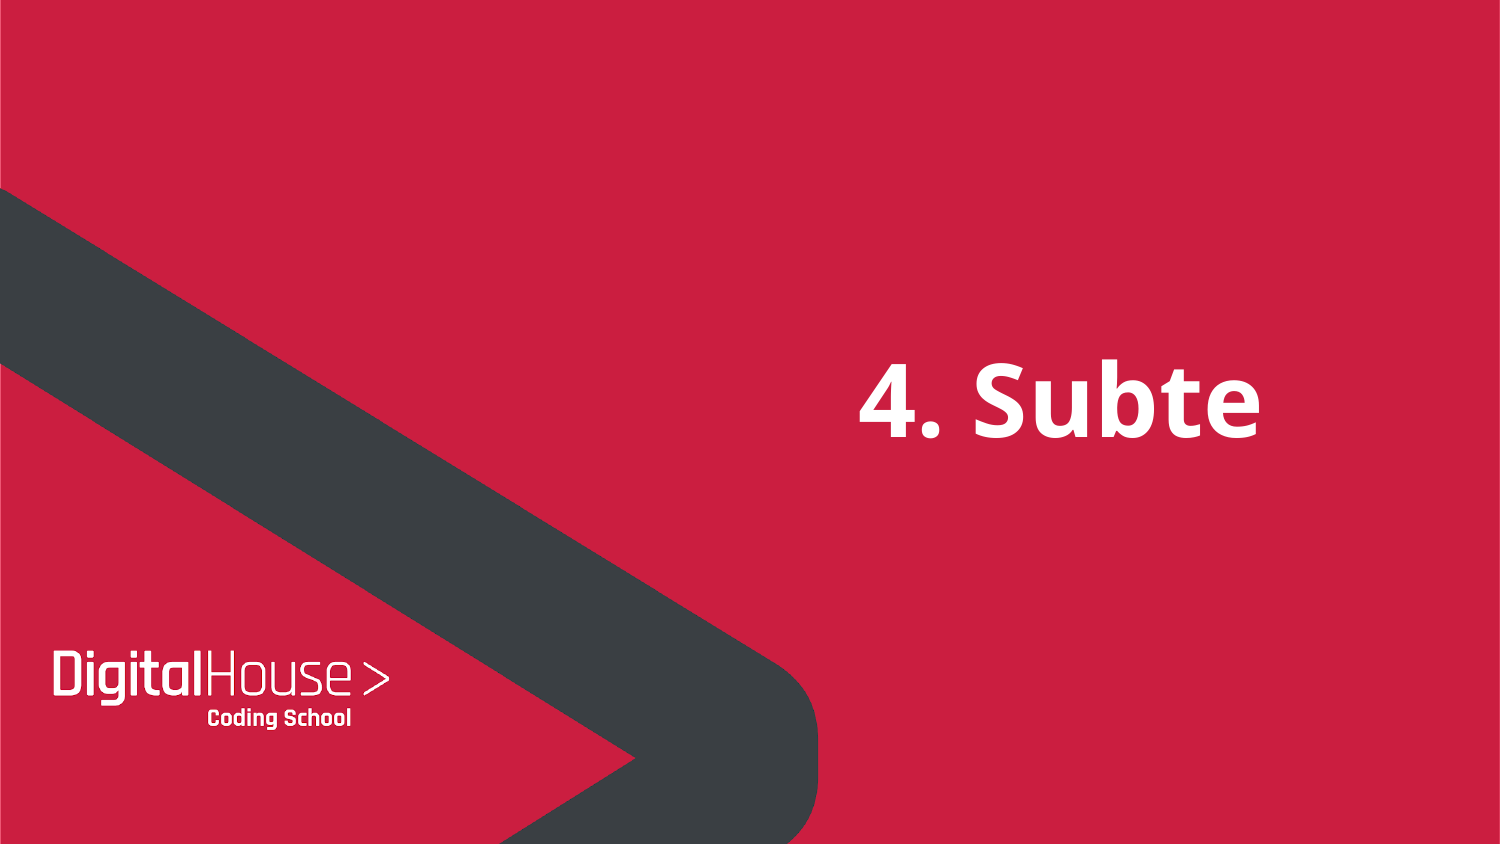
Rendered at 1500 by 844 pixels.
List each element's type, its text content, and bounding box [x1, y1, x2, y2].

title 4. Subte [712, 162, 1437, 632]
picture [0, 0, 1500, 844]
